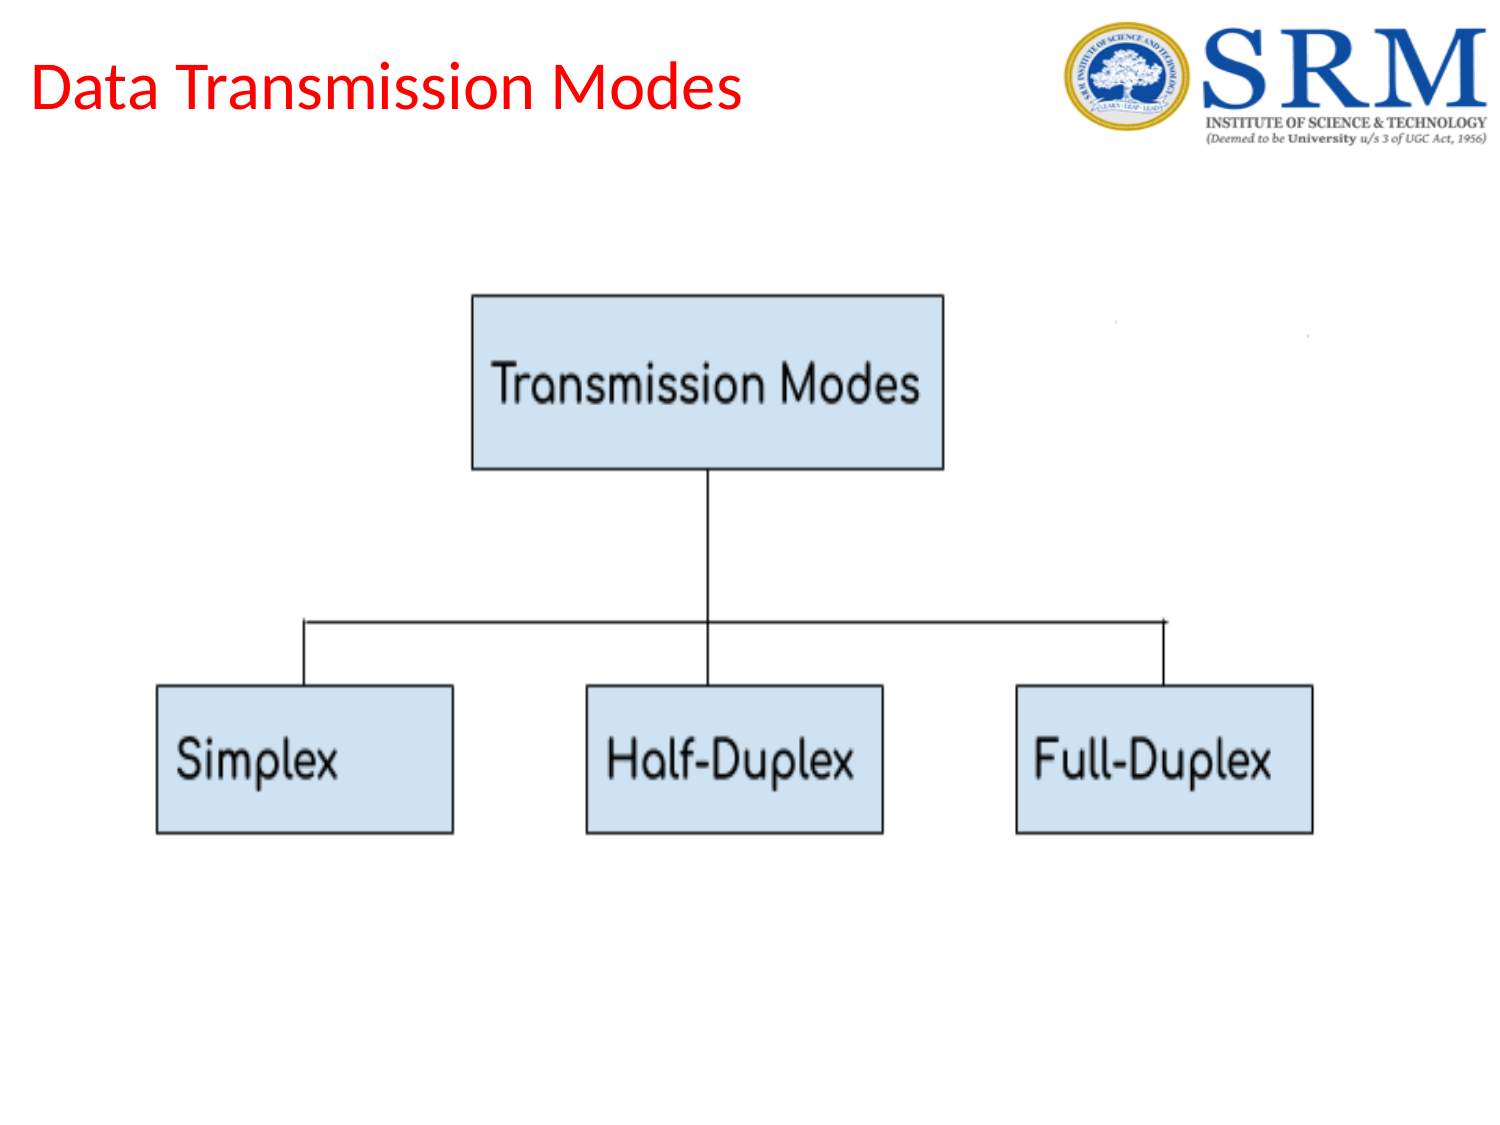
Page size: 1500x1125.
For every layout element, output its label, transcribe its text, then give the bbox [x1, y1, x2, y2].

picture [149, 249, 1326, 851]
title Data Transmission Modes [0, 0, 1050, 175]
picture [1059, 0, 1500, 162]
